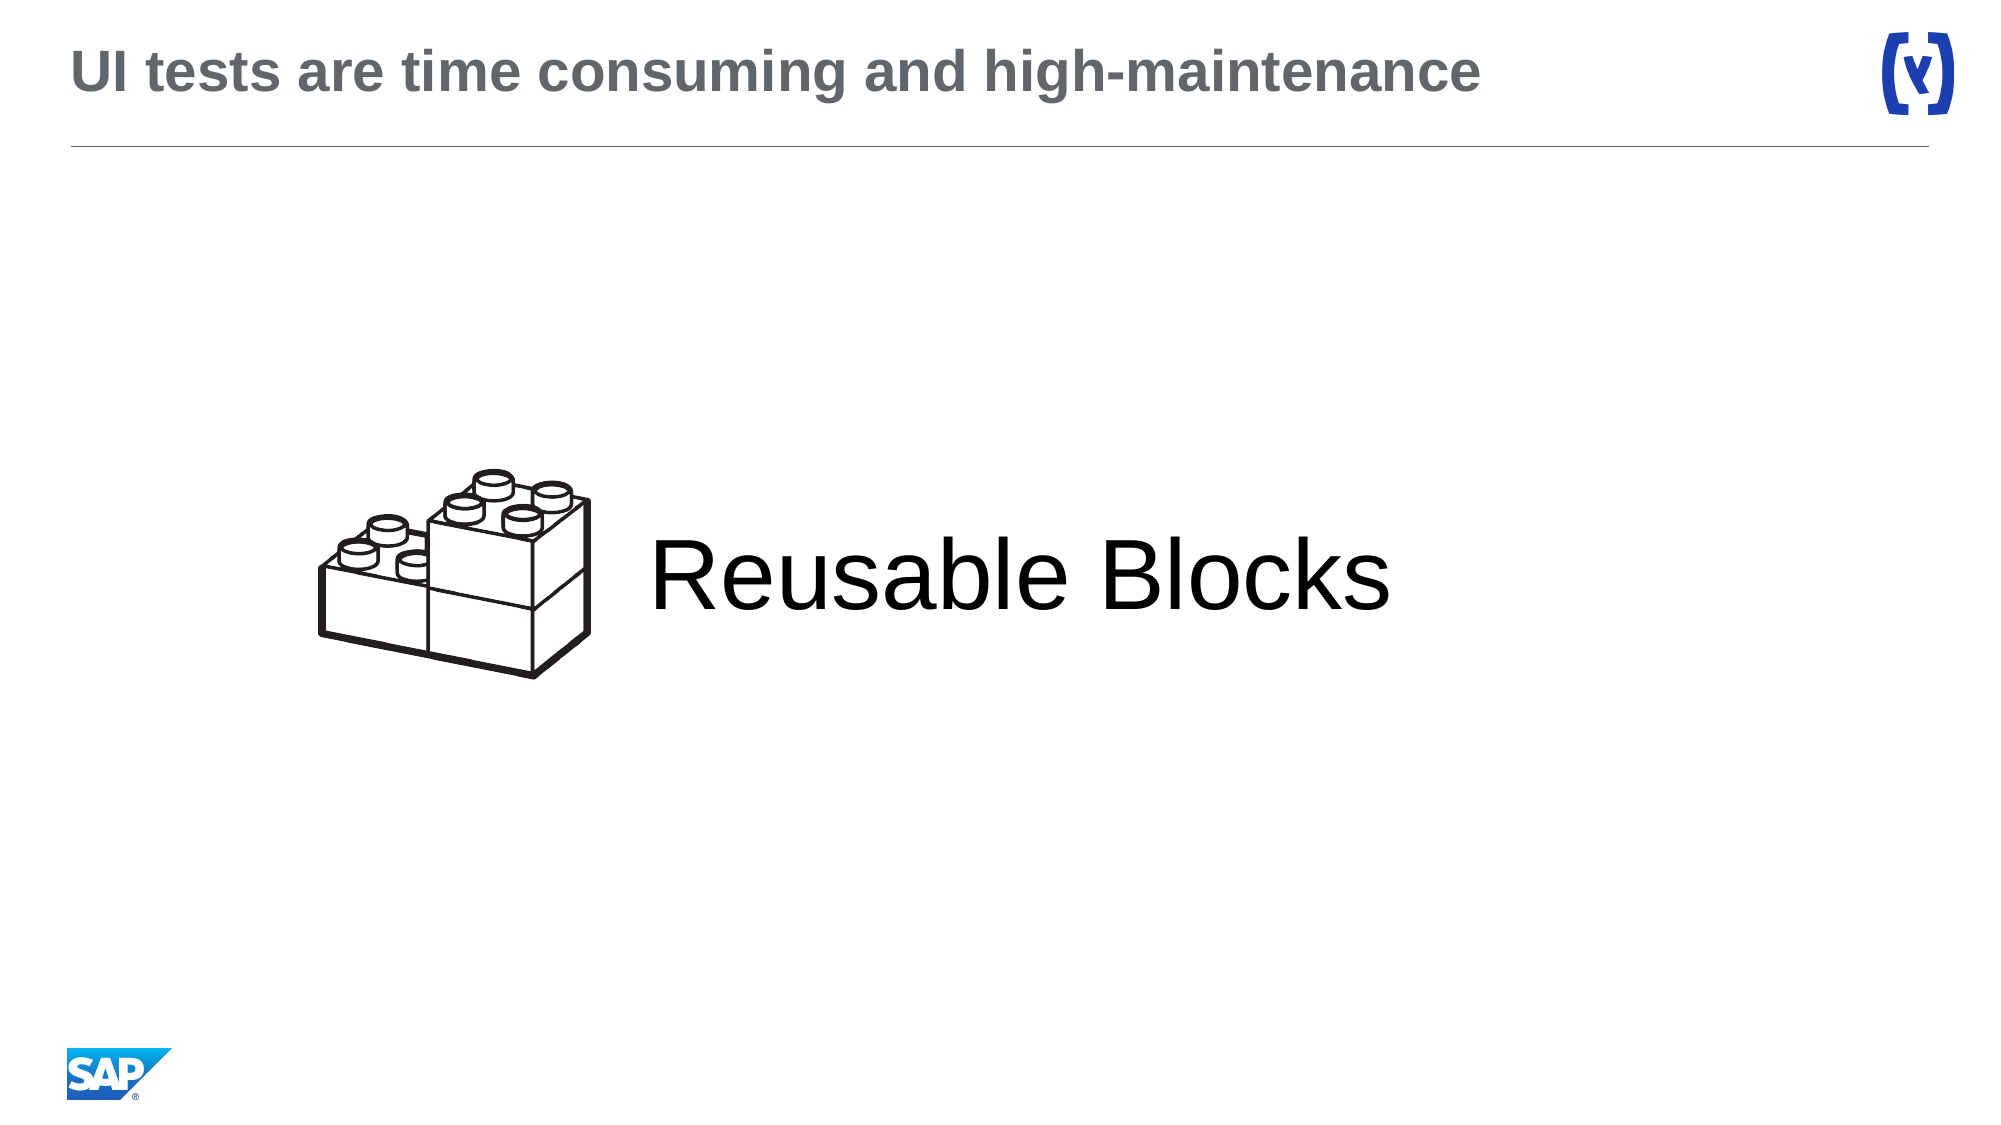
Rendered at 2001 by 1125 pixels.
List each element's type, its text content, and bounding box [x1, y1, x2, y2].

picture [67, 1050, 172, 1100]
picture [1881, 31, 1955, 116]
text_box Reusable Blocks [633, 502, 1841, 638]
title UI tests are time consuming and high-maintenance [70, 10, 1837, 135]
picture [317, 438, 591, 710]
